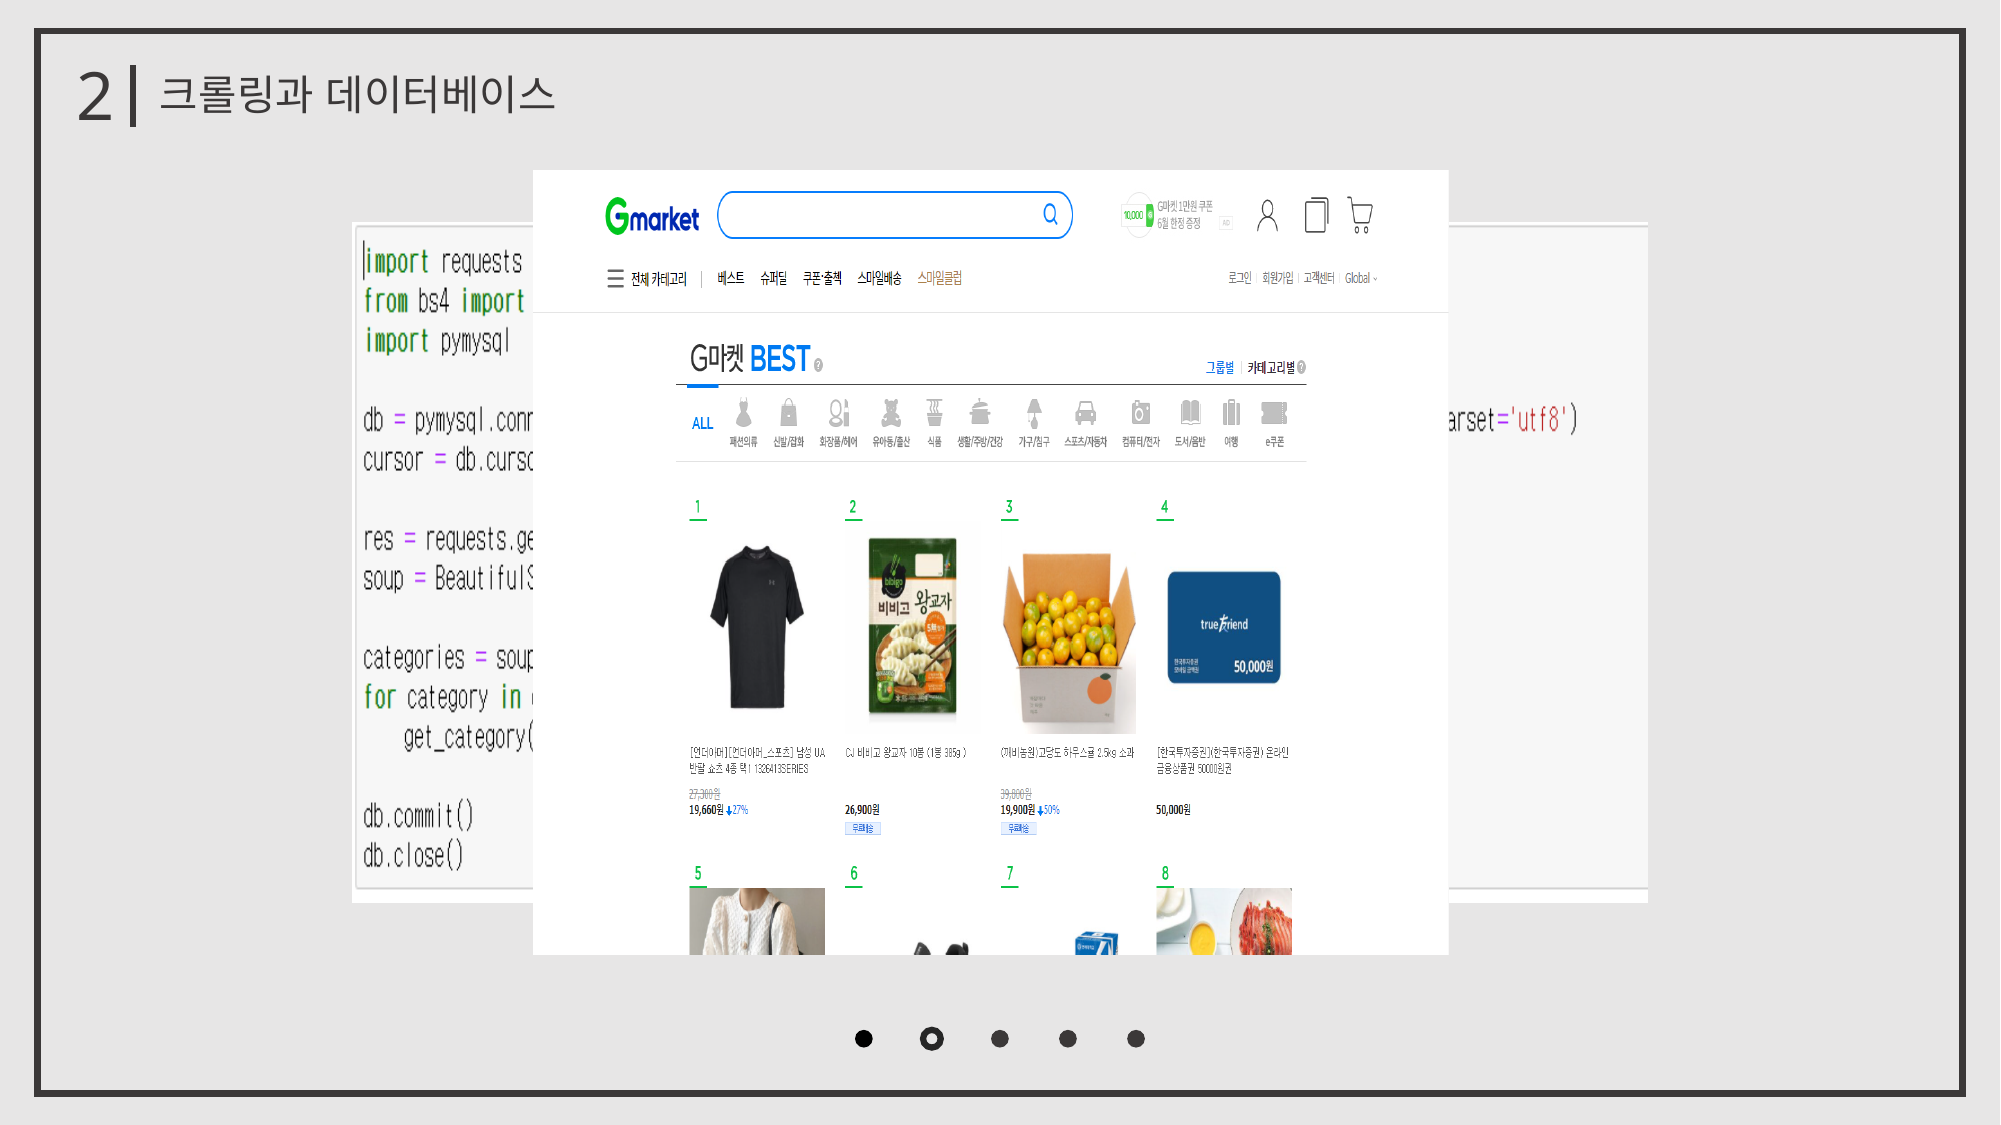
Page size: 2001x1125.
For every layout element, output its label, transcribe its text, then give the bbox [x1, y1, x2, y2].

picture [352, 170, 1648, 955]
text_box [36, 30, 1964, 1095]
text_box 크롤링과 데이터베이스 [145, 61, 859, 127]
text_box 2 [61, 46, 146, 142]
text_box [855, 1029, 1145, 1048]
